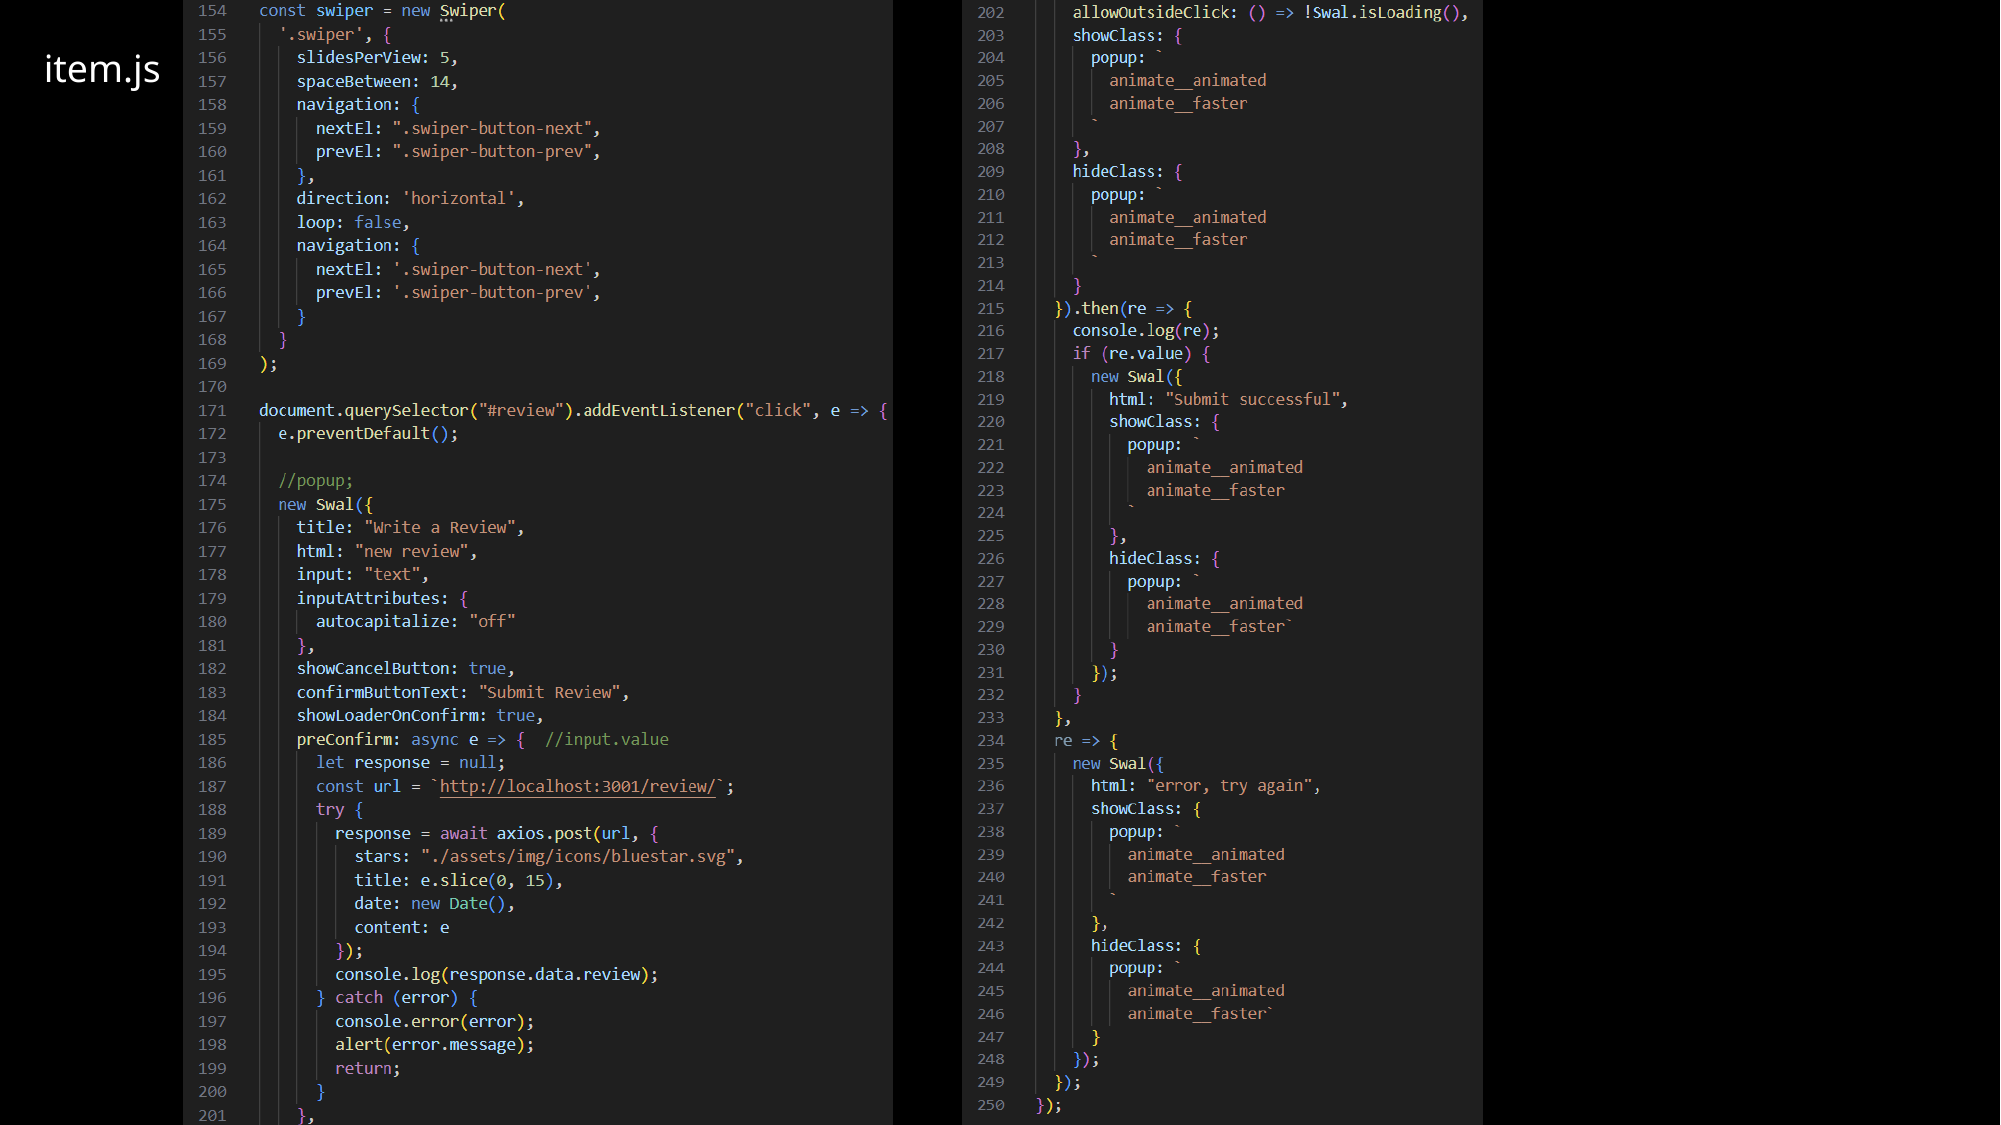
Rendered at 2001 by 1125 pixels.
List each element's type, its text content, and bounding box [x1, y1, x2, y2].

picture [962, 0, 1483, 1125]
title item.js [28, 10, 183, 131]
picture [183, 0, 893, 1125]
